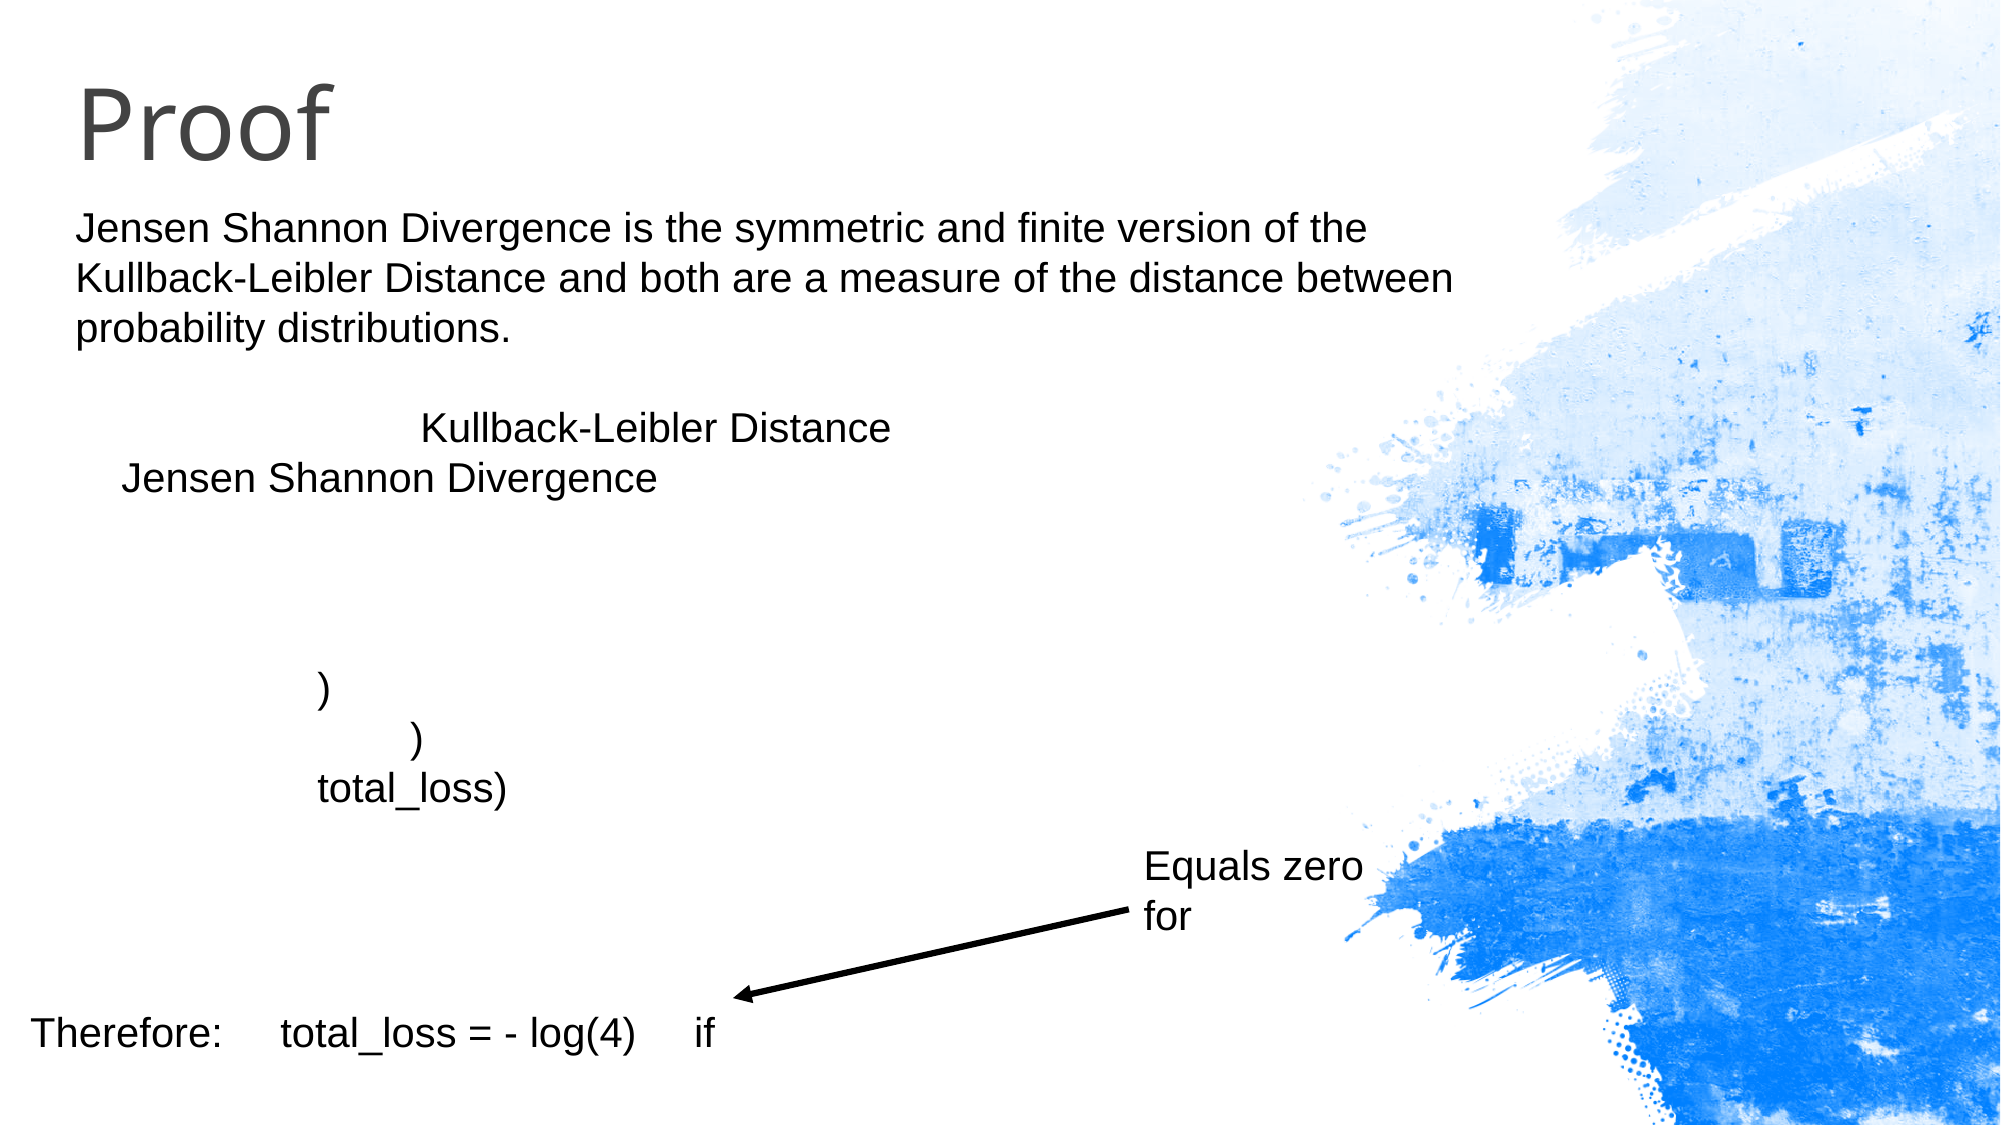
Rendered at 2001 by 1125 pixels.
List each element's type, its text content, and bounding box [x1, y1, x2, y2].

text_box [732, 909, 1130, 999]
picture [0, 0, 2001, 1125]
text_box Proof [60, 45, 1509, 196]
